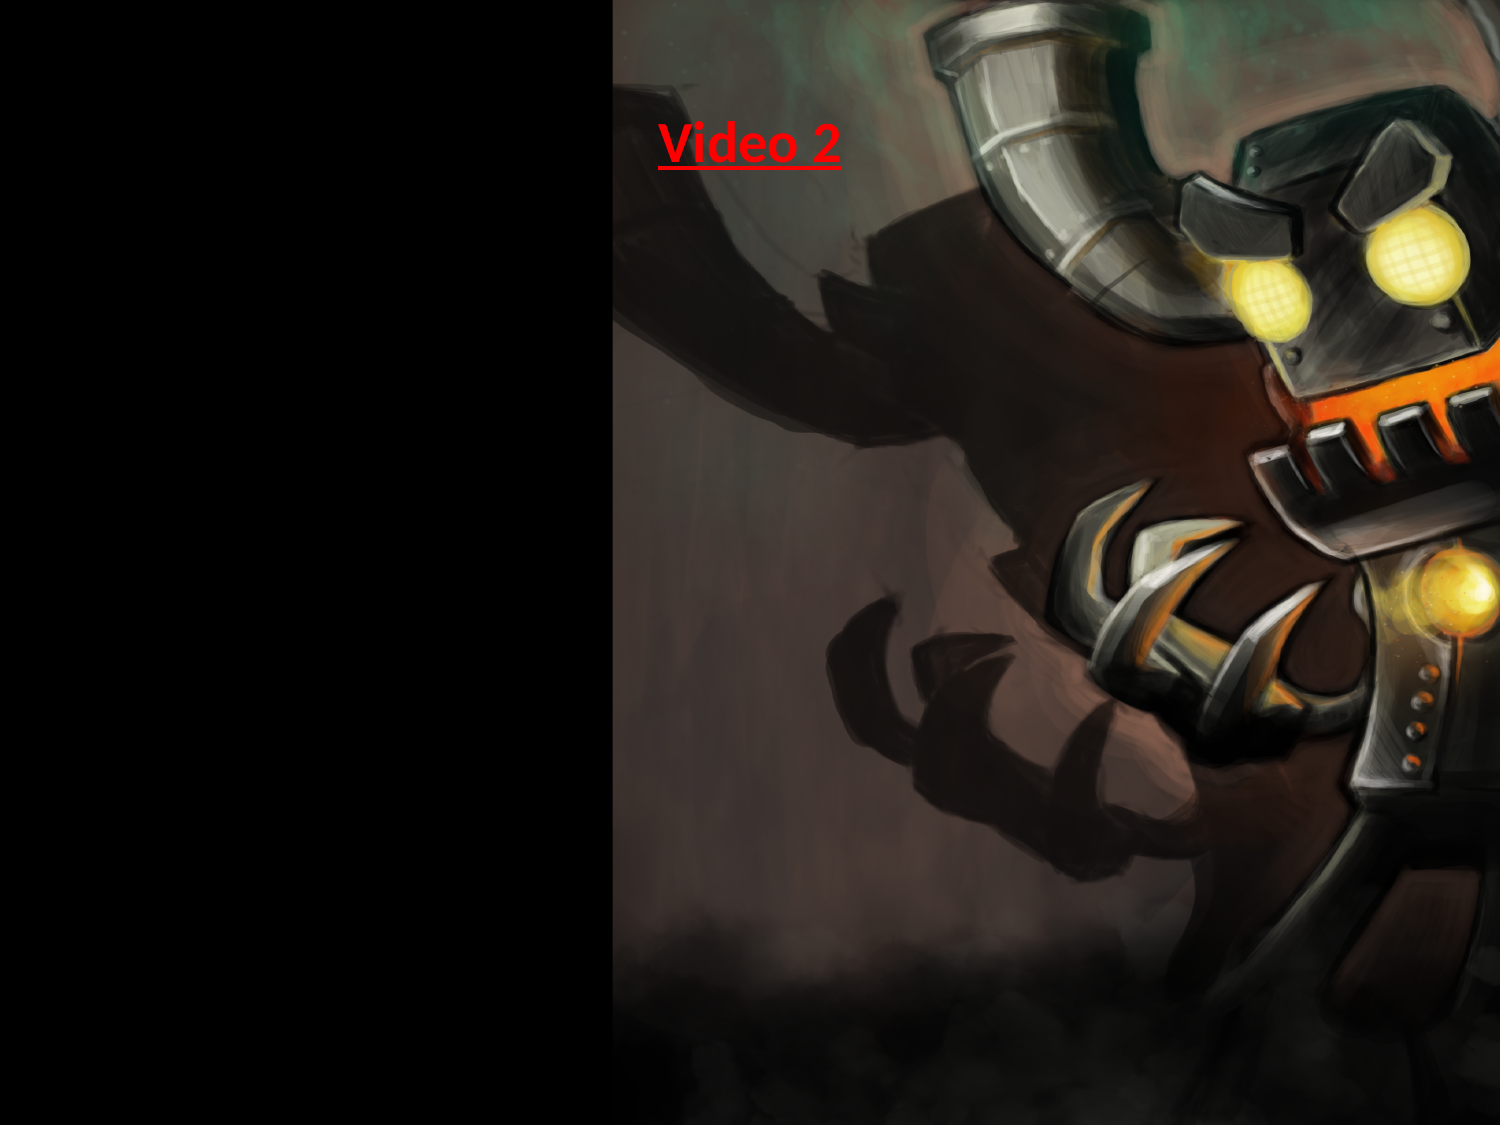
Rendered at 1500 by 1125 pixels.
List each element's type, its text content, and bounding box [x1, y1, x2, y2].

title Video 2 [75, 45, 1425, 233]
picture [0, 0, 1500, 1125]
